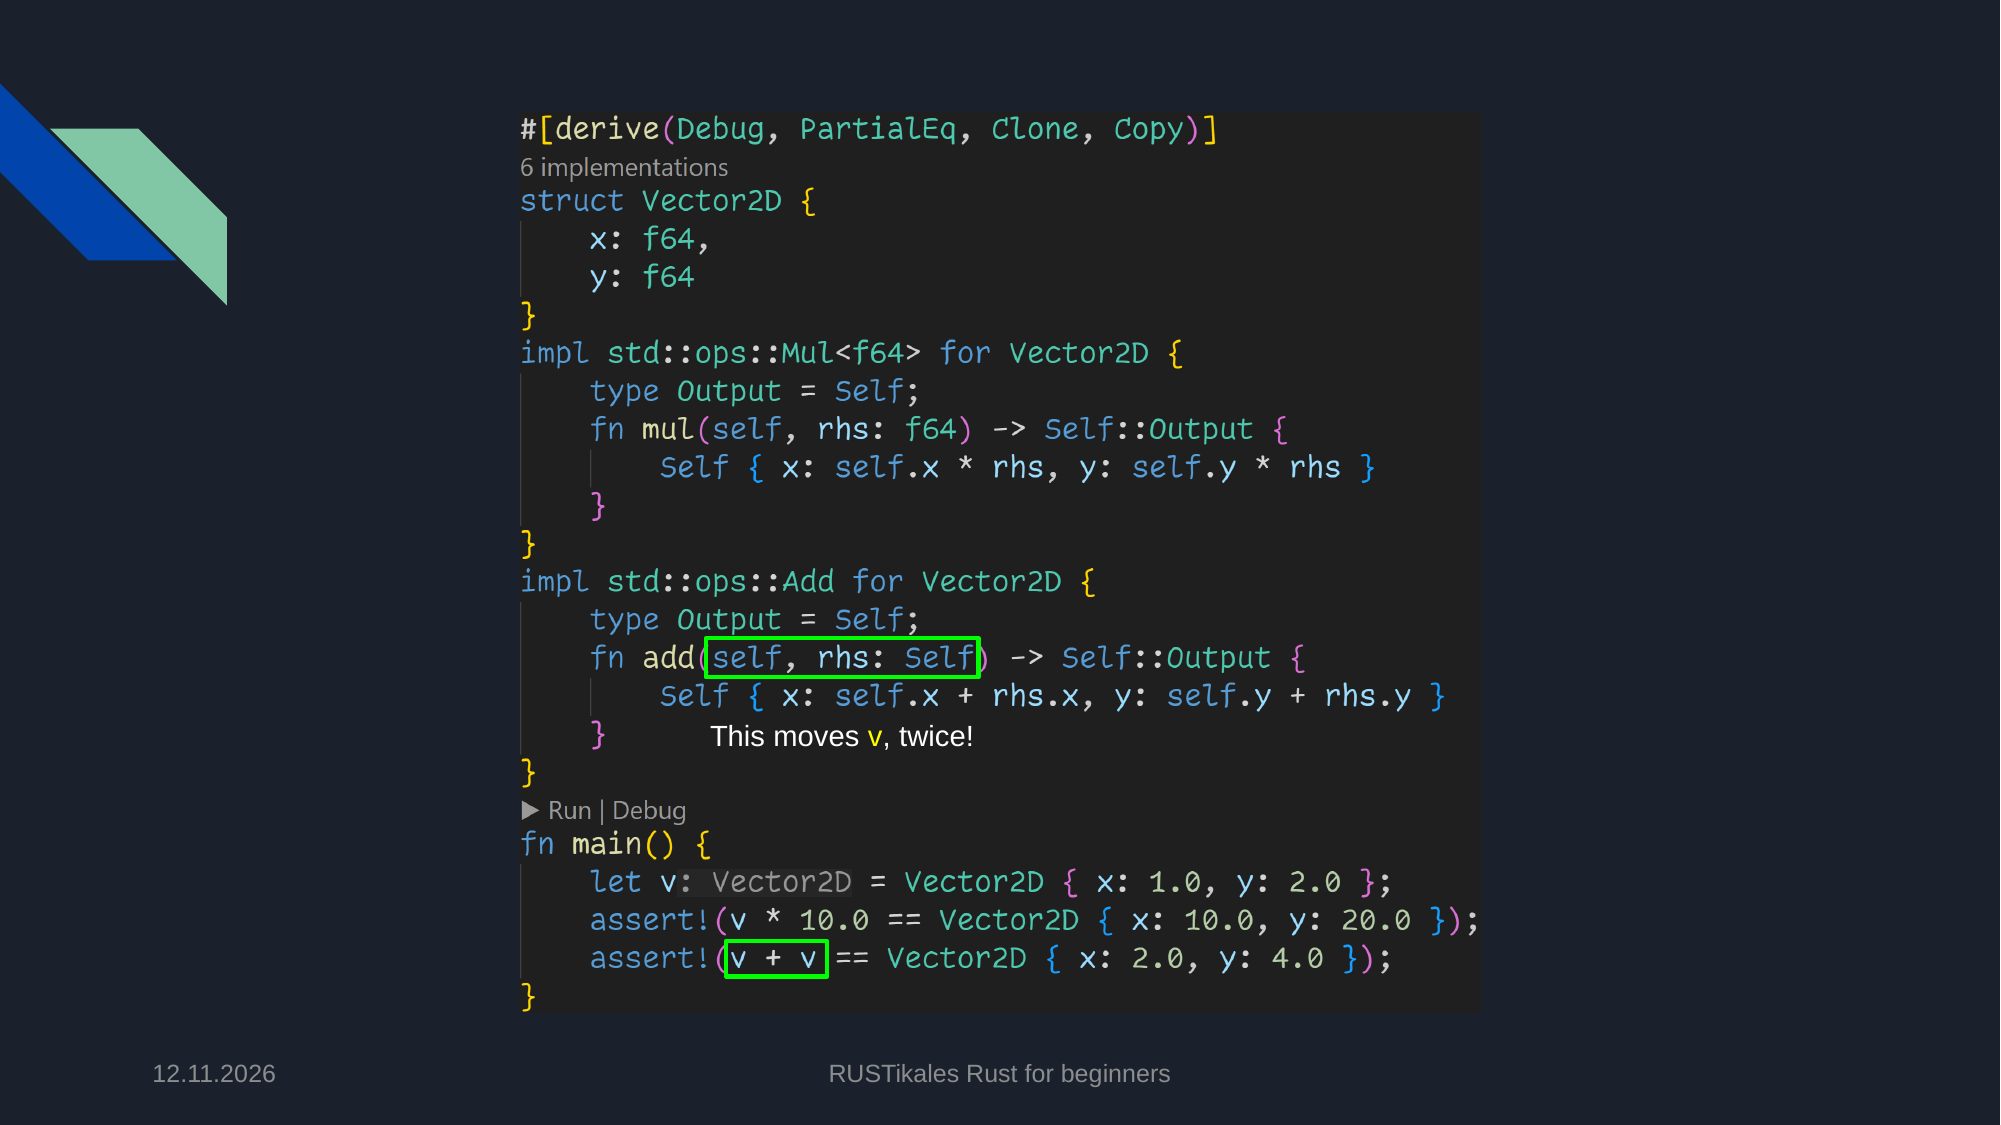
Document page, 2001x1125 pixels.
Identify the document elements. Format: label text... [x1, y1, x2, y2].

footer RUSTikales Rust for beginners [662, 1042, 1338, 1103]
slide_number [137, 1042, 588, 1103]
picture [519, 112, 1481, 1013]
